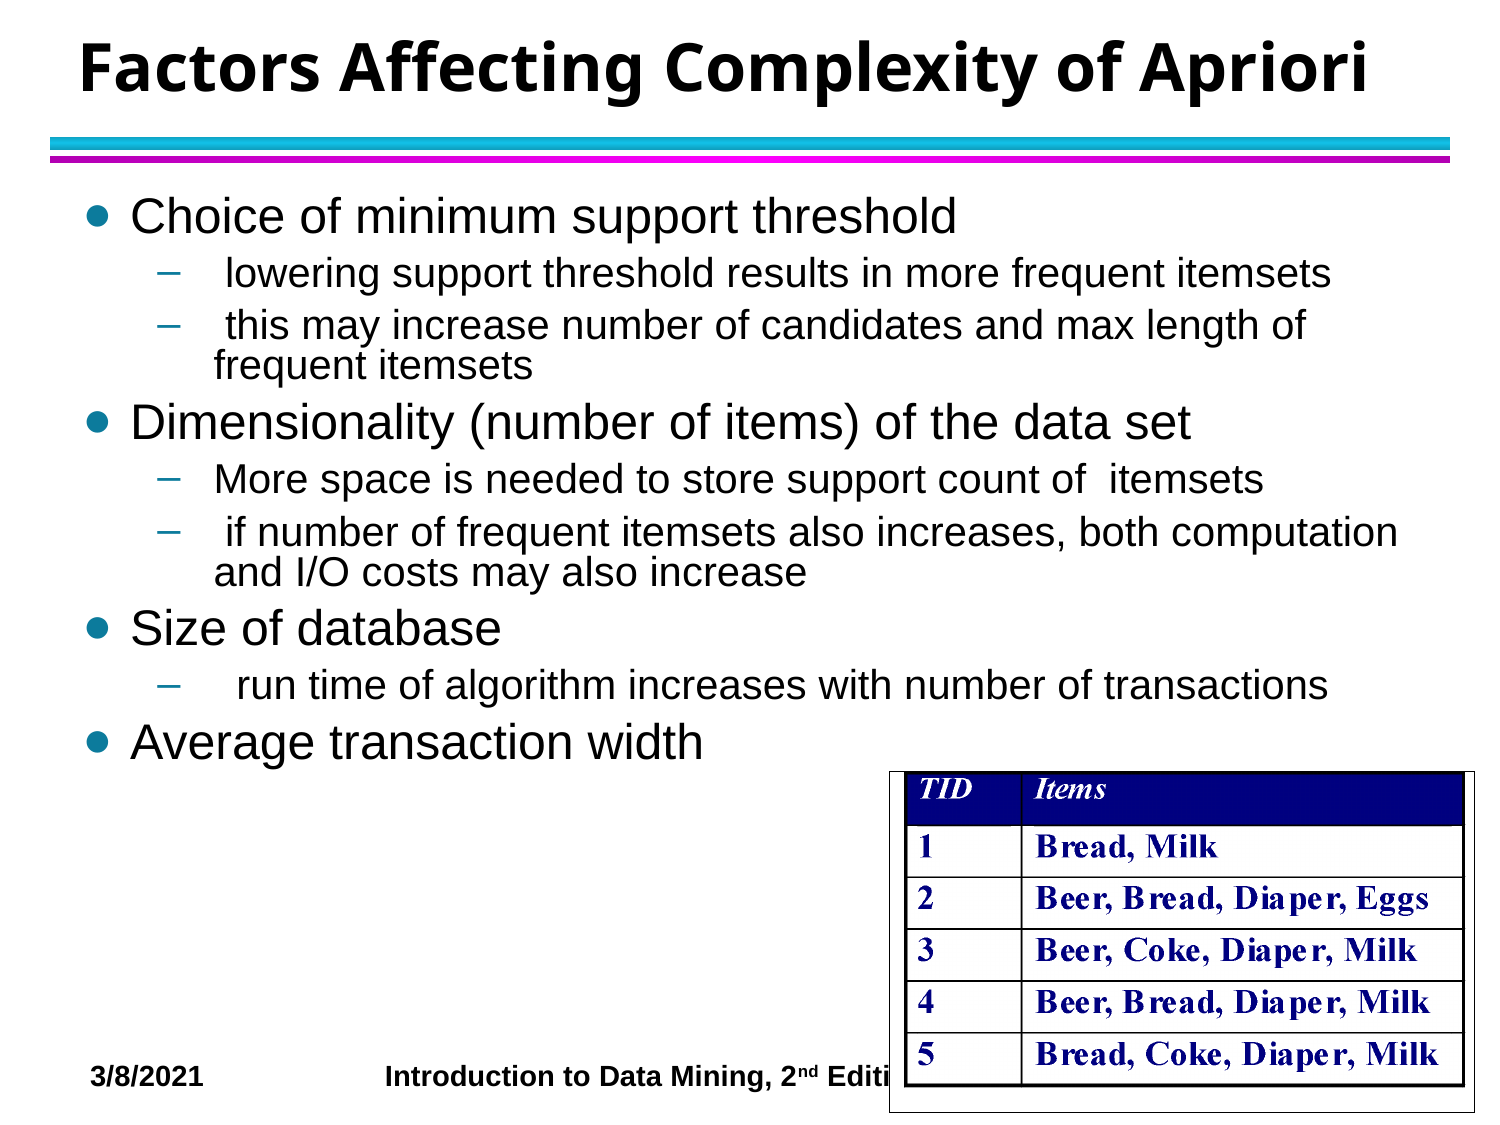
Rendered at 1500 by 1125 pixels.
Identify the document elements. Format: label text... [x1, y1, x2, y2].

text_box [889, 771, 1476, 1113]
list Choice of minimum support threshold lowering support threshold results in more frequent itemsets this may increase number of candidates and max length of frequent itemsets Dimensionality (number of items) of the data set More space is needed to store support count of itemsets if number of frequent itemsets also increases, both computation and I/O costs may also increase Size of database run time of algorithm increases with number of transactions Average transaction width [67, 187, 1463, 1038]
title Factors Affecting Complexity of Apriori [62, 24, 1421, 113]
